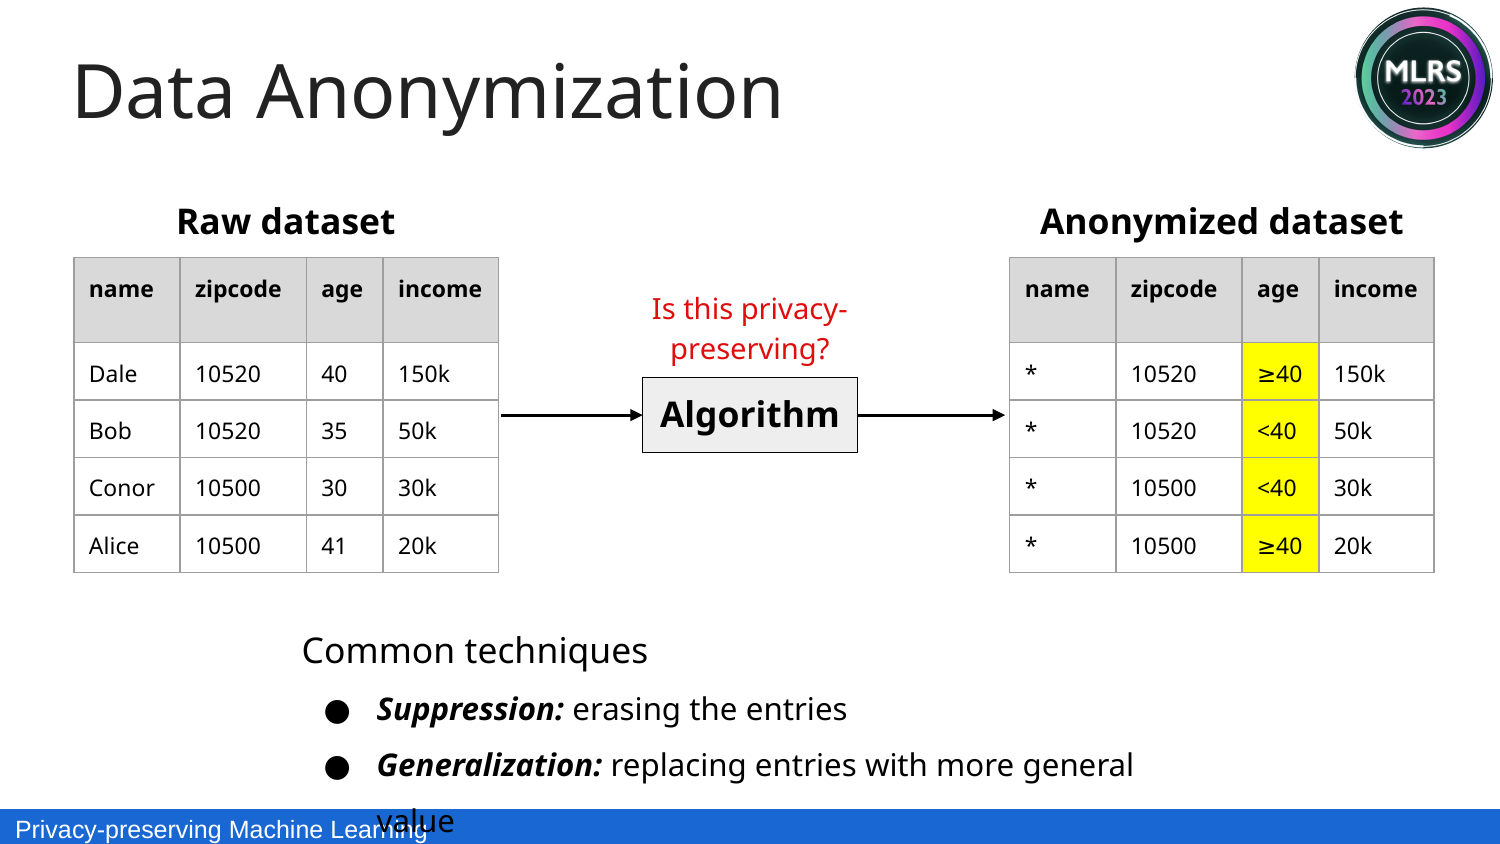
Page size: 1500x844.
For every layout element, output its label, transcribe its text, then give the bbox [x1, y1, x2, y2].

table_cell 10520 [181, 343, 306, 399]
text_box Data Anonymization [55, 28, 1467, 149]
table_cell Alice [75, 516, 179, 572]
table_cell 20k [384, 516, 498, 572]
table_cell 30 [307, 458, 382, 514]
table_cell <40 [1243, 401, 1318, 457]
table_header age [307, 258, 382, 342]
table_cell 10500 [181, 516, 306, 572]
table_header name [1010, 258, 1115, 342]
text_box Is this privacy-preserving? [559, 269, 941, 329]
table_header name [75, 258, 179, 342]
table_cell 150k [1320, 343, 1433, 399]
table_cell <40 [1243, 458, 1318, 514]
text_box Algorithm [642, 377, 858, 453]
table_cell 30k [1320, 458, 1433, 514]
picture [1375, 7, 1493, 133]
table_cell 30k [384, 458, 498, 514]
table_cell * [1010, 343, 1115, 399]
table_header income [384, 258, 498, 342]
table_cell 50k [1320, 401, 1433, 457]
table_cell 50k [384, 401, 498, 457]
table_cell ≥40 [1243, 343, 1318, 399]
table_cell 10500 [1117, 458, 1241, 514]
table_cell 10520 [181, 401, 306, 457]
table_cell 10500 [1117, 516, 1241, 572]
table_cell * [1010, 458, 1115, 514]
table_cell ≥40 [1243, 516, 1318, 572]
text_box Raw dataset [143, 192, 429, 249]
table_cell 10520 [1117, 343, 1241, 399]
table_header income [1320, 258, 1433, 342]
table_cell 41 [307, 516, 382, 572]
table_header zipcode [1117, 258, 1241, 342]
text_box Anonymized dataset [1021, 192, 1423, 249]
table_cell Bob [75, 401, 179, 457]
table_cell 20k [1320, 516, 1433, 572]
table_header zipcode [181, 258, 306, 342]
table_cell Dale [75, 343, 179, 399]
table_header age [1243, 258, 1318, 342]
table_cell 150k [384, 343, 498, 399]
table_cell Conor [75, 458, 179, 514]
table_cell 40 [307, 343, 382, 399]
table_cell 10520 [1117, 401, 1241, 457]
table_cell 35 [307, 401, 382, 457]
table_cell * [1010, 401, 1115, 457]
table_cell 10500 [181, 458, 306, 514]
table_cell * [1010, 516, 1115, 572]
text_box Common techniques Suppression: erasing the entries Generalization: replacing entries with more general value [286, 591, 1214, 735]
